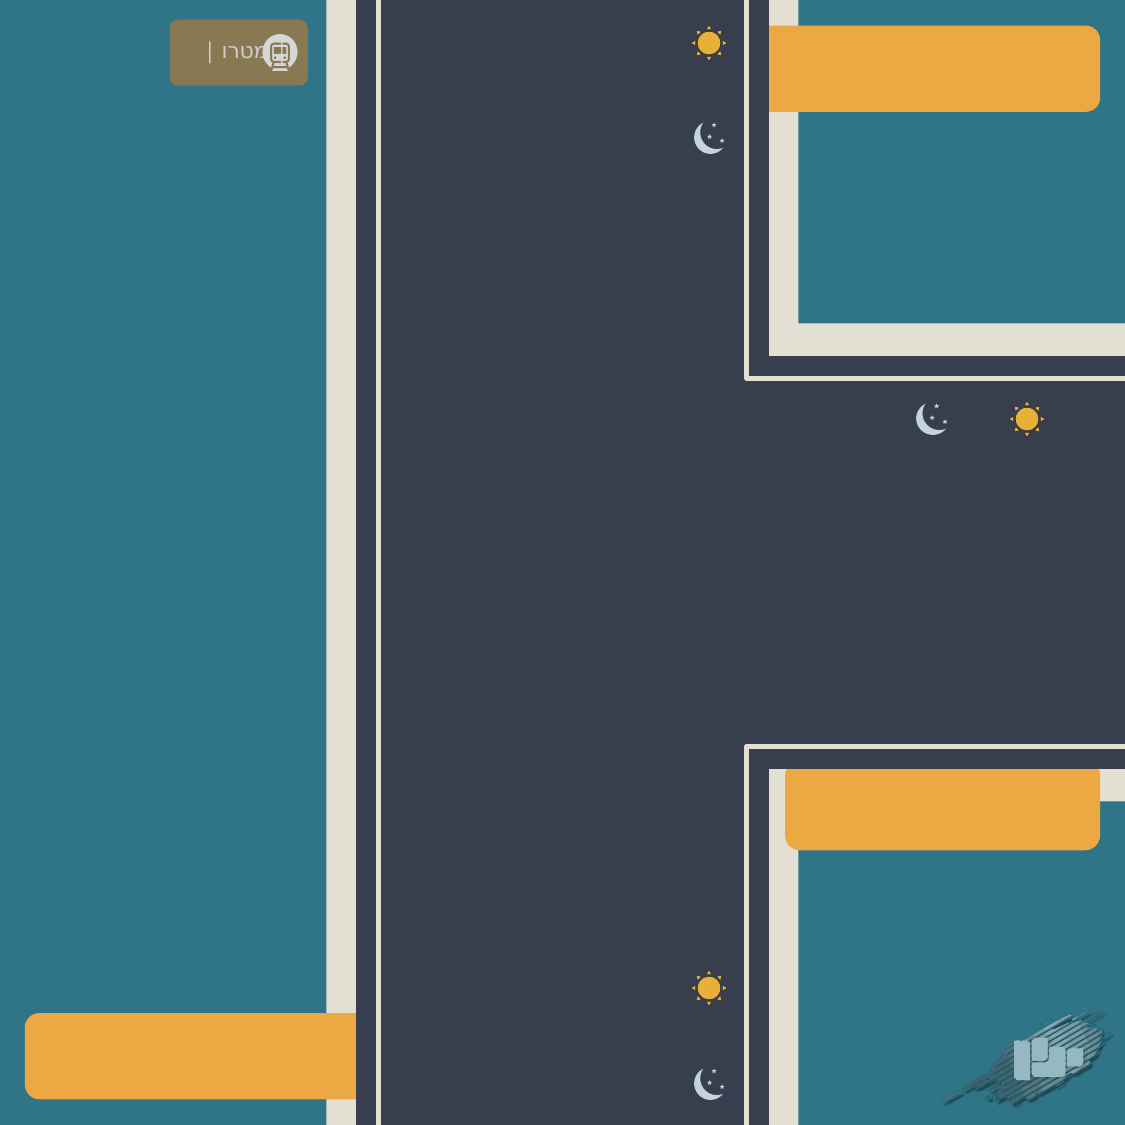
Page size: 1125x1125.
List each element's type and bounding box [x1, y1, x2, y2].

picture [1009, 400, 1045, 437]
text_box [376, 0, 1125, 1125]
text_box [324, 1102, 354, 1125]
text_box [22, 1010, 354, 1102]
text_box [771, 771, 801, 1125]
text_box [169, 19, 309, 86]
text_box [324, 0, 354, 1010]
text_box [749, 749, 1125, 1125]
text_box [783, 771, 1103, 853]
text_box [354, 0, 376, 1125]
picture [931, 982, 1125, 1125]
picture [693, 122, 725, 155]
text_box [771, 0, 801, 23]
picture [693, 1068, 725, 1100]
text_box [771, 114, 1125, 354]
picture [691, 970, 727, 1007]
text_box [1102, 771, 1125, 803]
picture [916, 402, 948, 435]
picture [691, 25, 727, 61]
text_box [749, 0, 1125, 376]
text_box [771, 23, 1103, 114]
